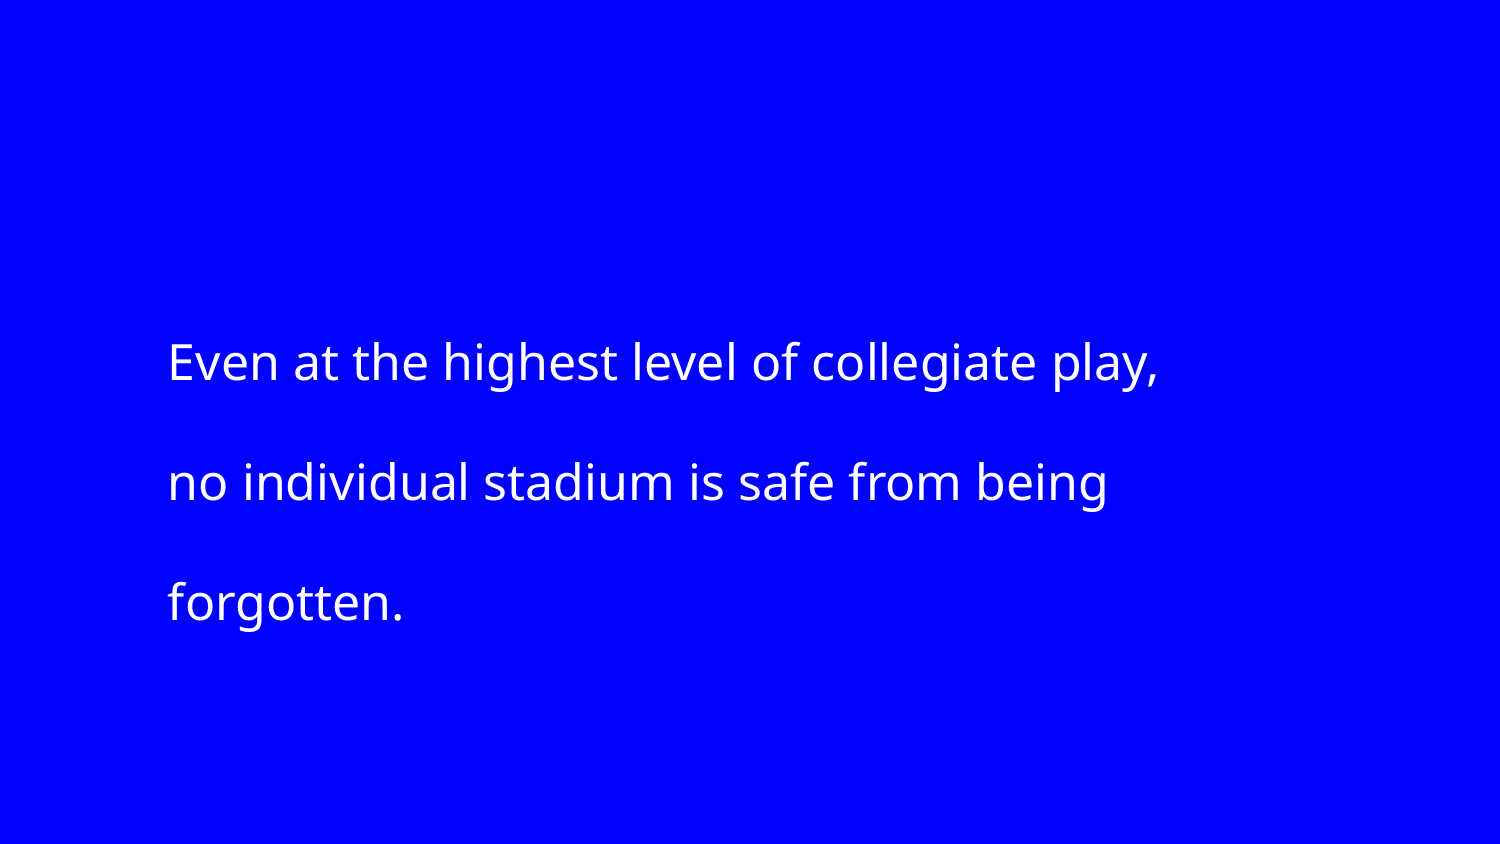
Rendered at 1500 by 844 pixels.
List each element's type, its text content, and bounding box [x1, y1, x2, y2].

text_box Even at the highest level of collegiate play, no individual stadium is safe from being forgotten. [152, 255, 1196, 646]
